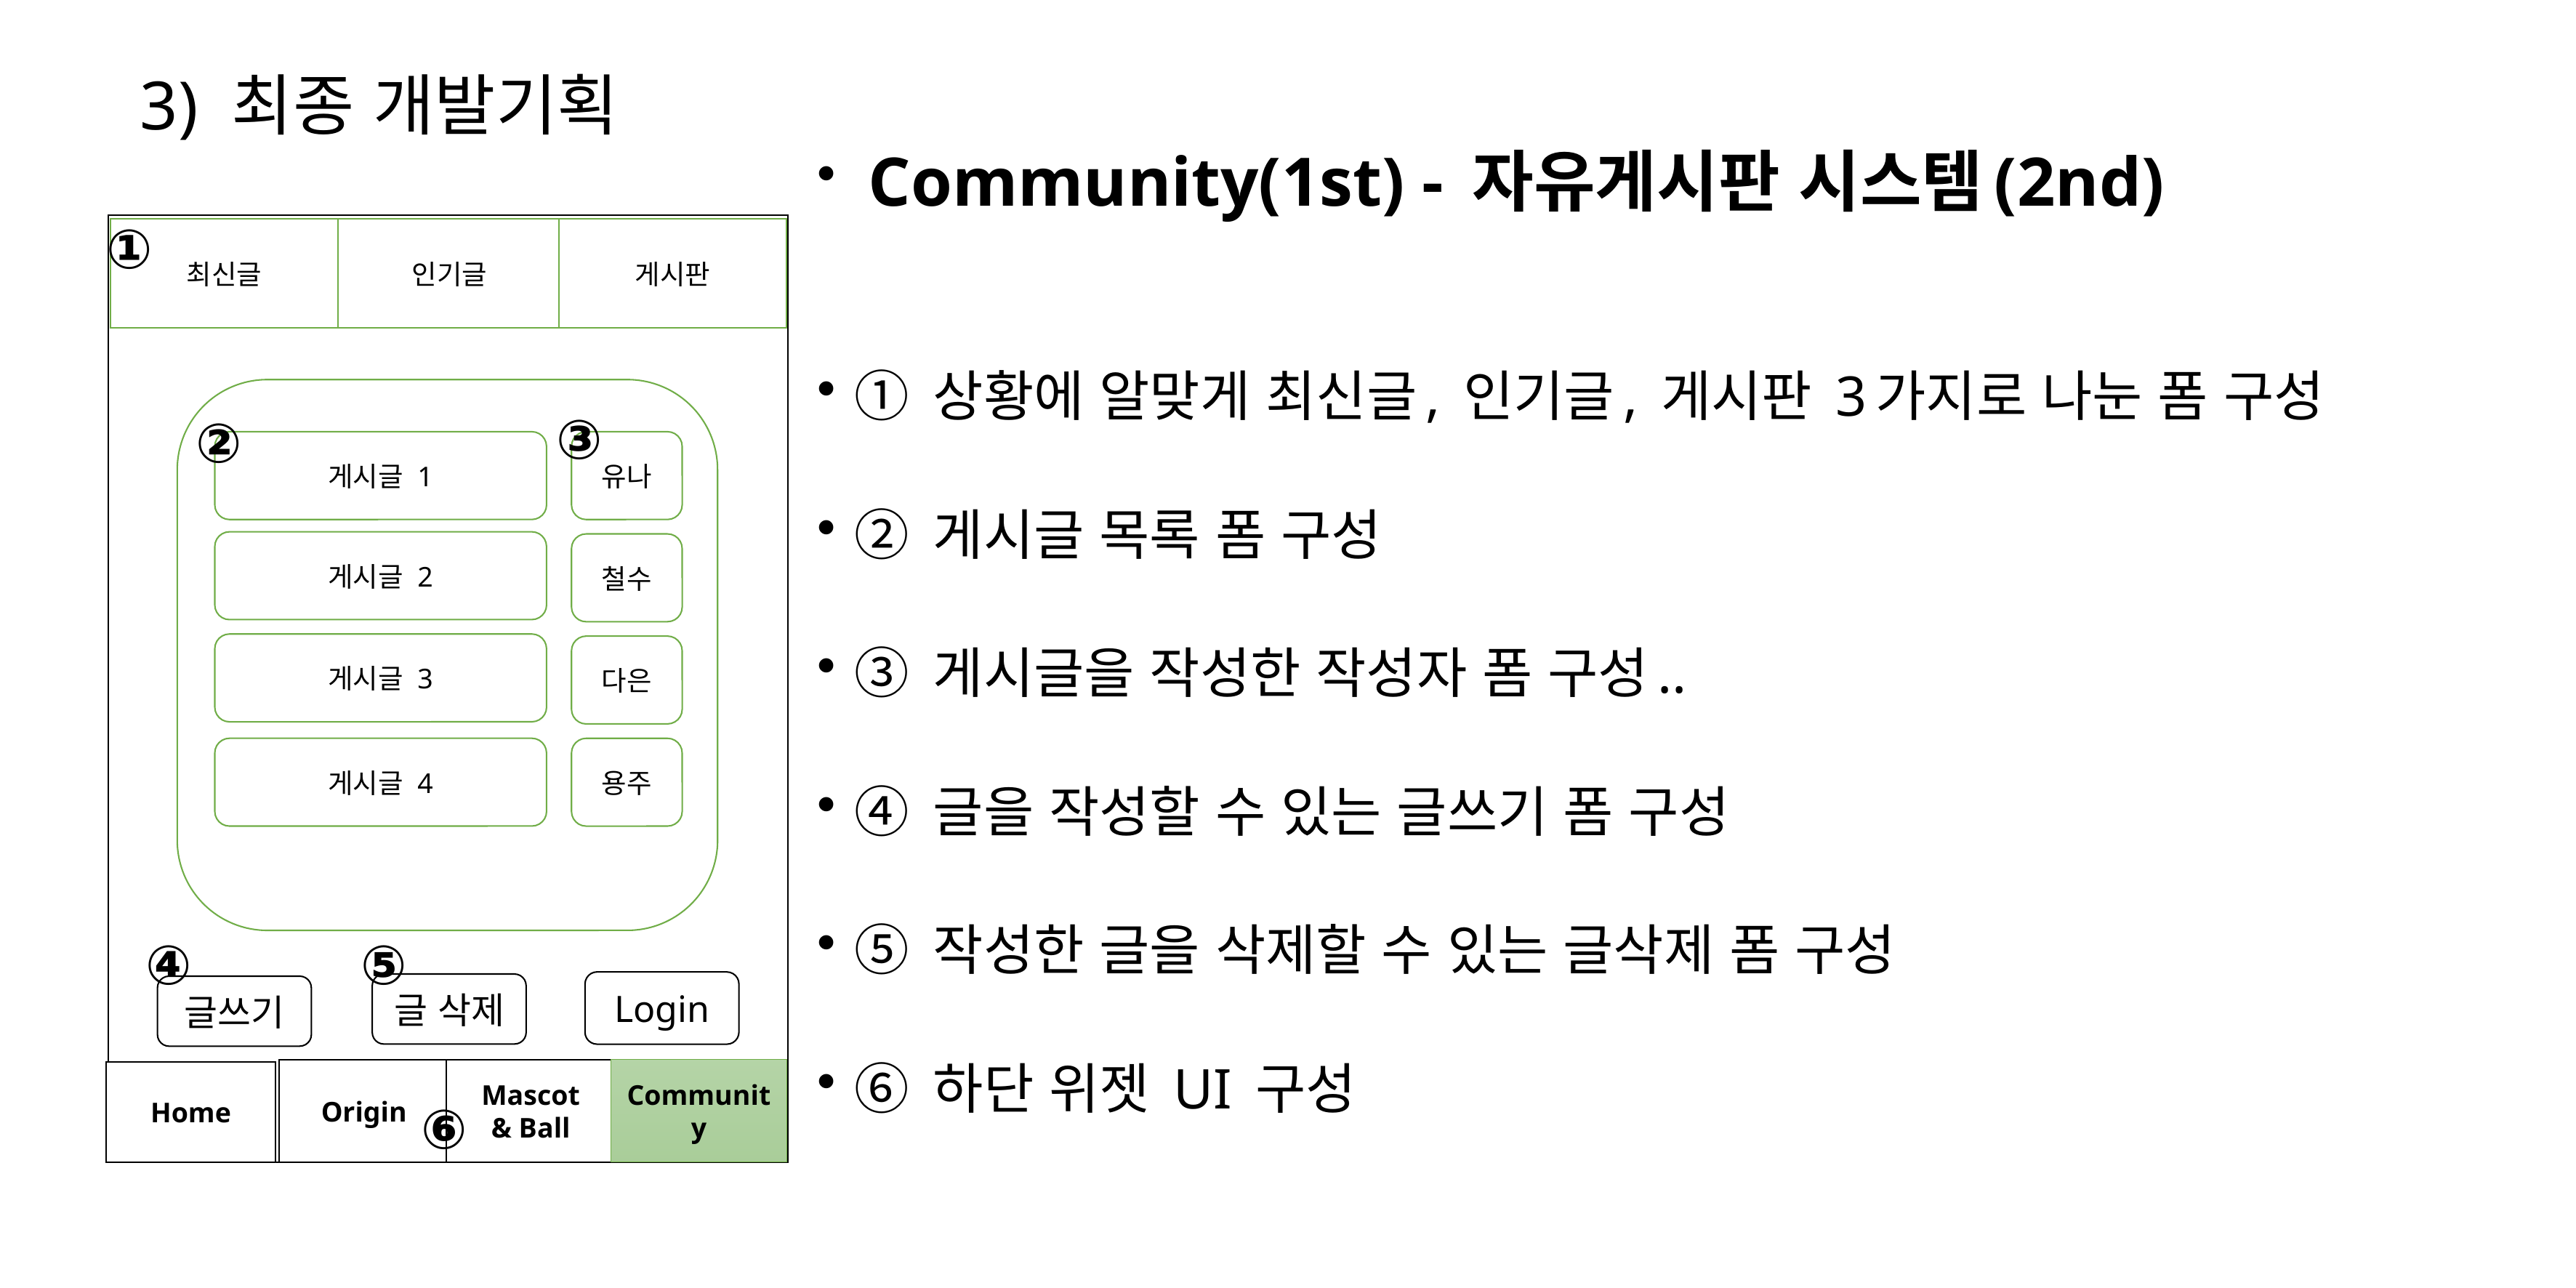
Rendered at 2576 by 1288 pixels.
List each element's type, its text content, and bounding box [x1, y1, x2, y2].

text_box 글쓰기 [156, 975, 313, 1047]
text_box 게시글 4 [214, 737, 547, 827]
text_box 다은 [571, 635, 683, 725]
title 3) 최종 개발기획 [129, 34, 2351, 182]
text_box 인기글 [339, 218, 558, 329]
text_box 게시글 1 [214, 430, 547, 520]
text_box 게시글 2 [214, 531, 547, 621]
text_box ① [106, 214, 212, 281]
text_box ② [196, 408, 301, 475]
text_box ④ [145, 930, 251, 997]
text_box 최신글 [110, 218, 339, 329]
text_box 유나 [571, 430, 683, 520]
text_box ① [212, 214, 220, 218]
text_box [106, 1059, 787, 1162]
text_box [176, 379, 719, 932]
text_box 철수 [571, 533, 683, 623]
text_box 게시판 [558, 218, 787, 329]
text_box [1007, 503, 1553, 537]
text_box 용주 [571, 737, 683, 827]
text_box [108, 214, 789, 1163]
list Community(1st) - 자유게시판 시스템(2nd) ① 상황에 알맞게 최신글, 인기글, 게시판 3가지로 나눈 폼 구성 ② 게시글 목록 폼 구성 ③ 게시글을 작성한 작성자 폼 구성.. ④ 글을 작성할 수 있는 글쓰기 폼 구성 ⑤ 작성한 글을 삭제할 수 있는 글삭제 폼 구성 ⑥ 하단 위젯 UI 구성 [806, 142, 2375, 1154]
text_box Login [584, 971, 740, 1045]
text_box ③ [556, 404, 662, 471]
text_box ⑤ [361, 930, 466, 997]
text_box 게시글 3 [214, 633, 547, 723]
text_box 글 삭제 [371, 973, 527, 1045]
